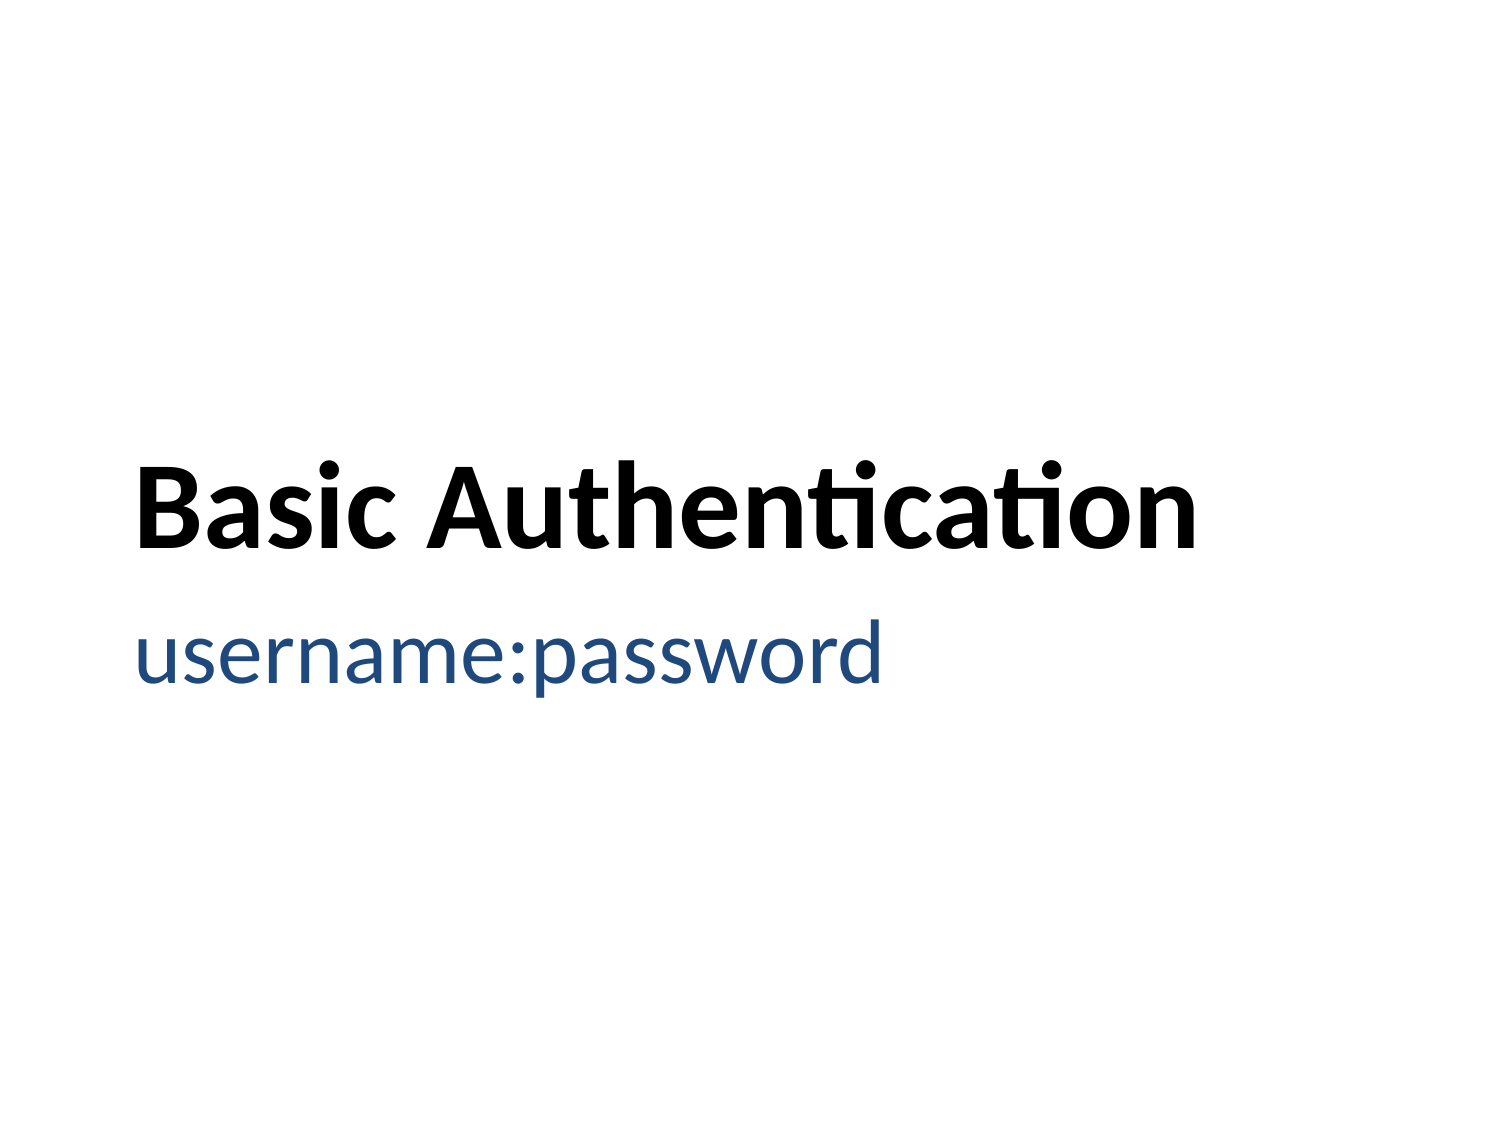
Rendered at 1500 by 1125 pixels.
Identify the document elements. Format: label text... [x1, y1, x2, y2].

list Basic Authentication username:password [118, 347, 1394, 778]
